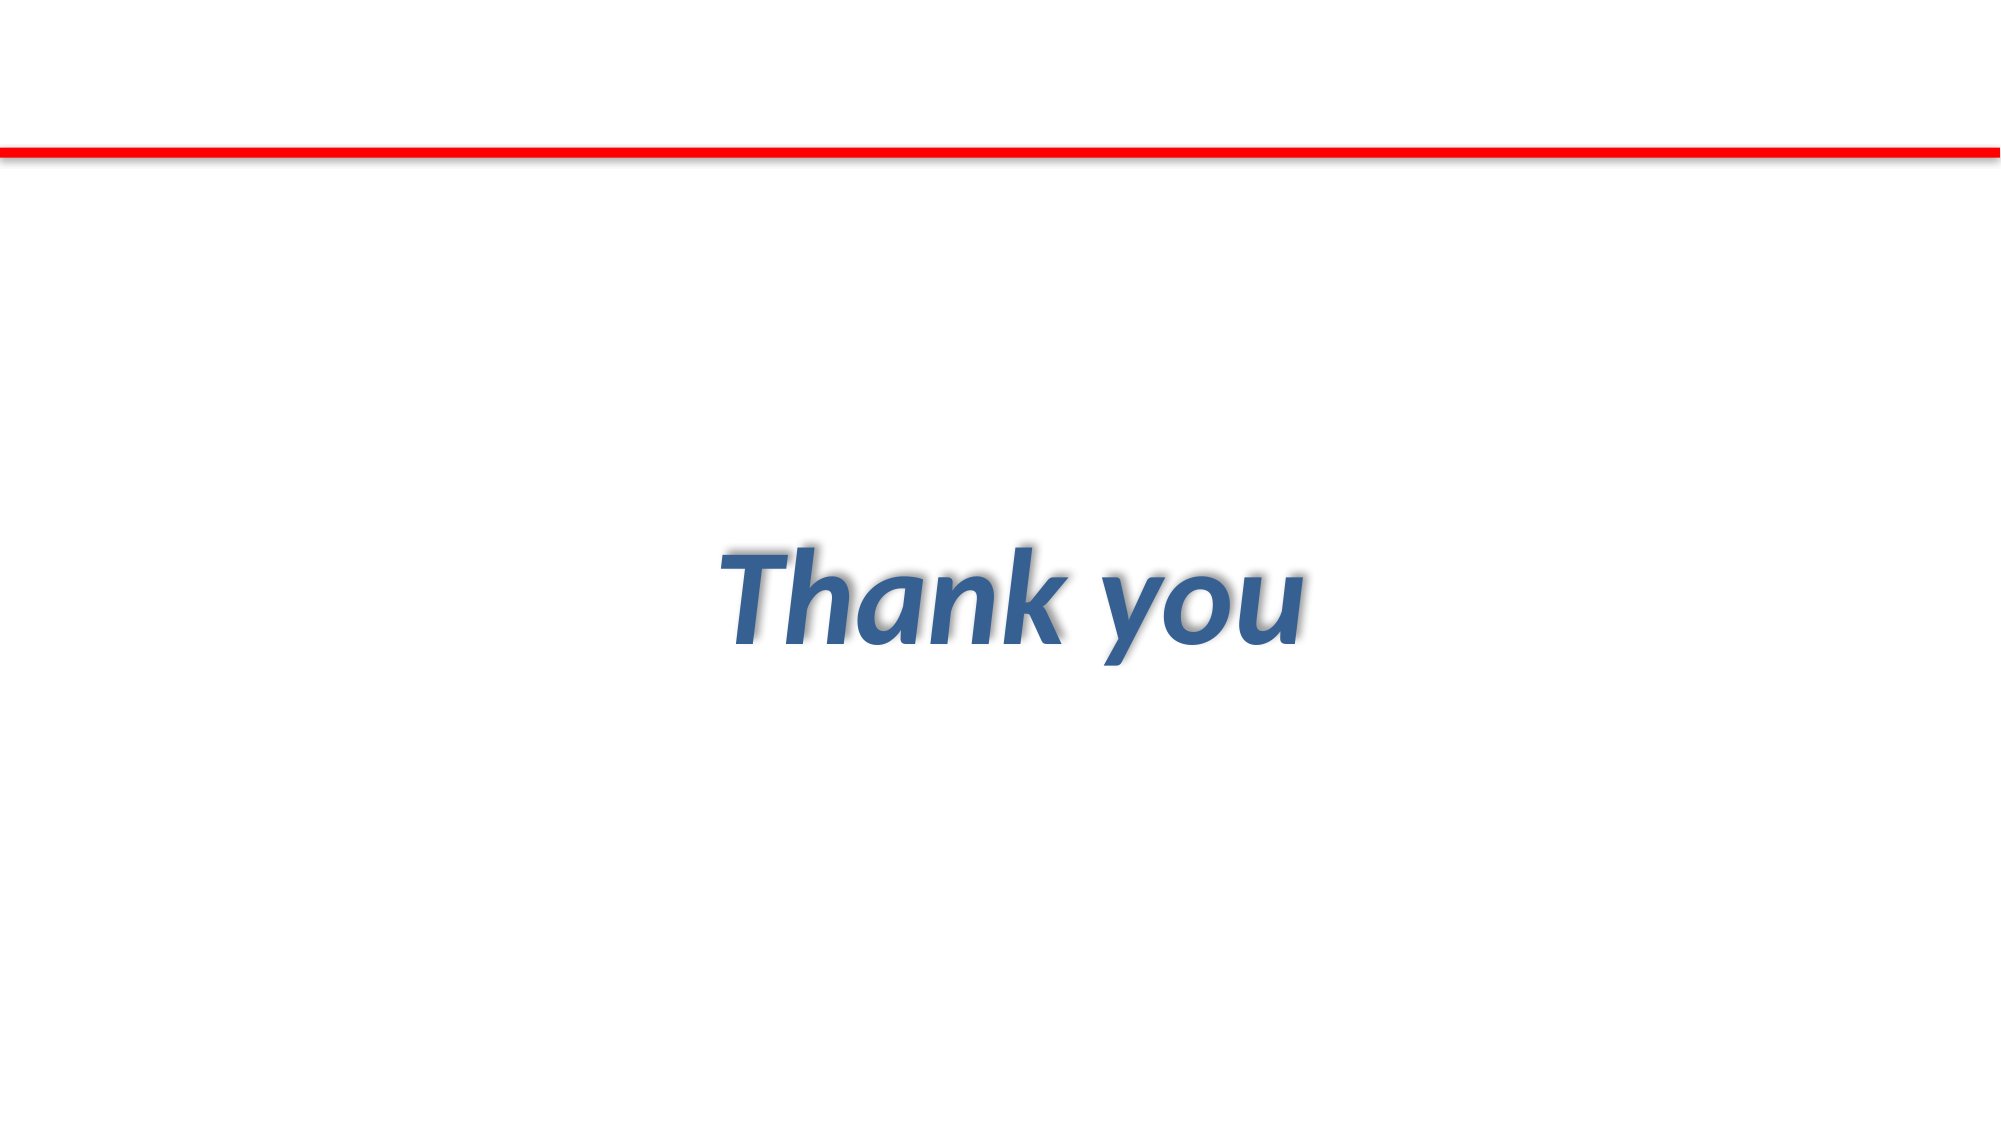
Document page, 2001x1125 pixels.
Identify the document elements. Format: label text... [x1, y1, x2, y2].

title Thank you [504, 481, 1497, 699]
